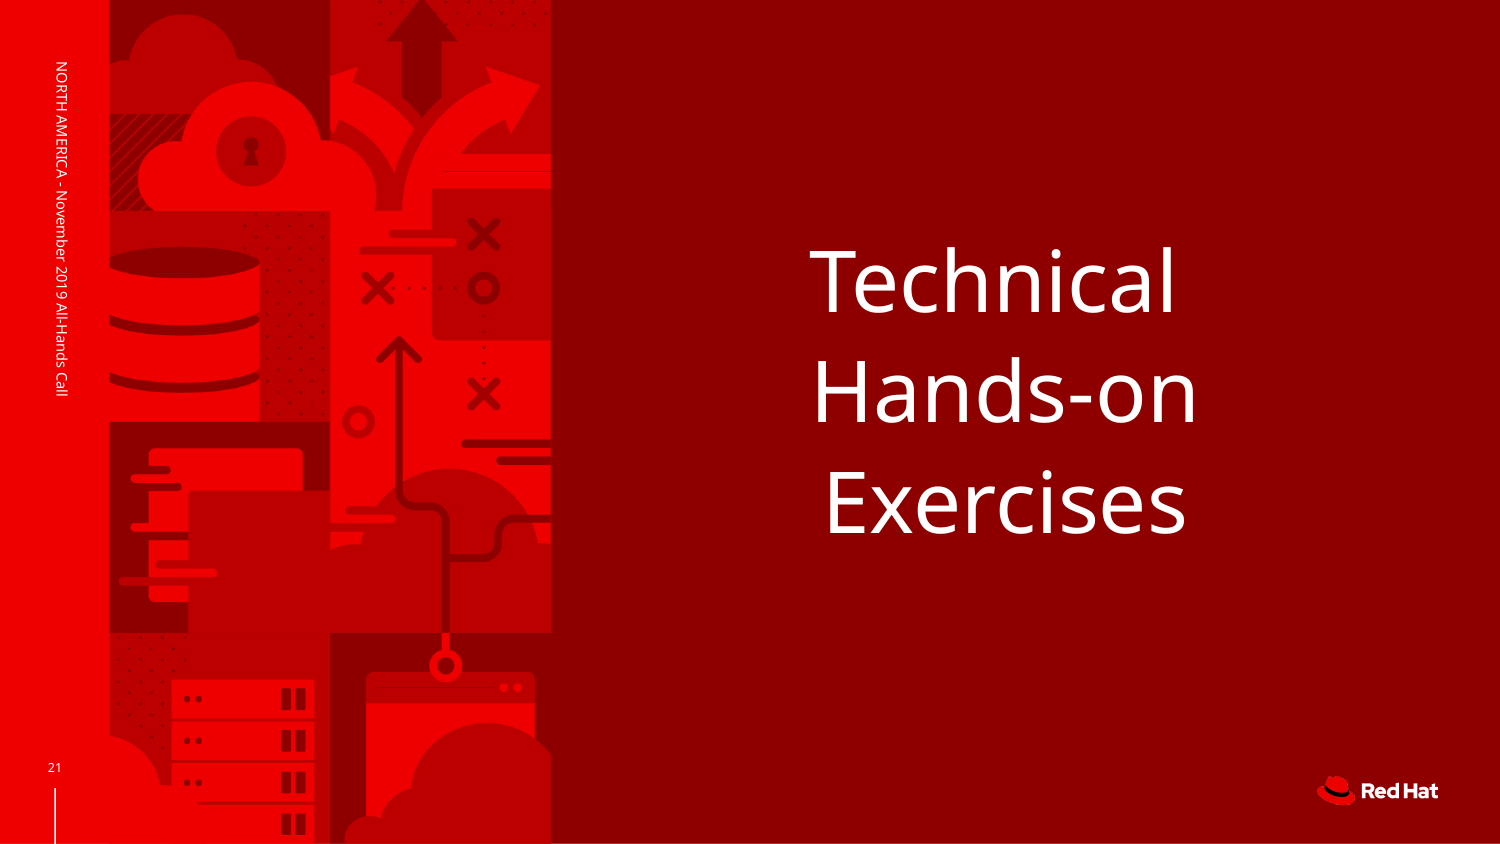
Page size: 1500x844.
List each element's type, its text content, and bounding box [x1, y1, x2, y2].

slide_number 21 [10, 759, 101, 777]
picture [0, 0, 1500, 844]
subtitle NORTH AMERICA - November 2019 All-Hands Call [0, 0, 108, 634]
title Technical Hands-on Exercises [617, 218, 1394, 697]
